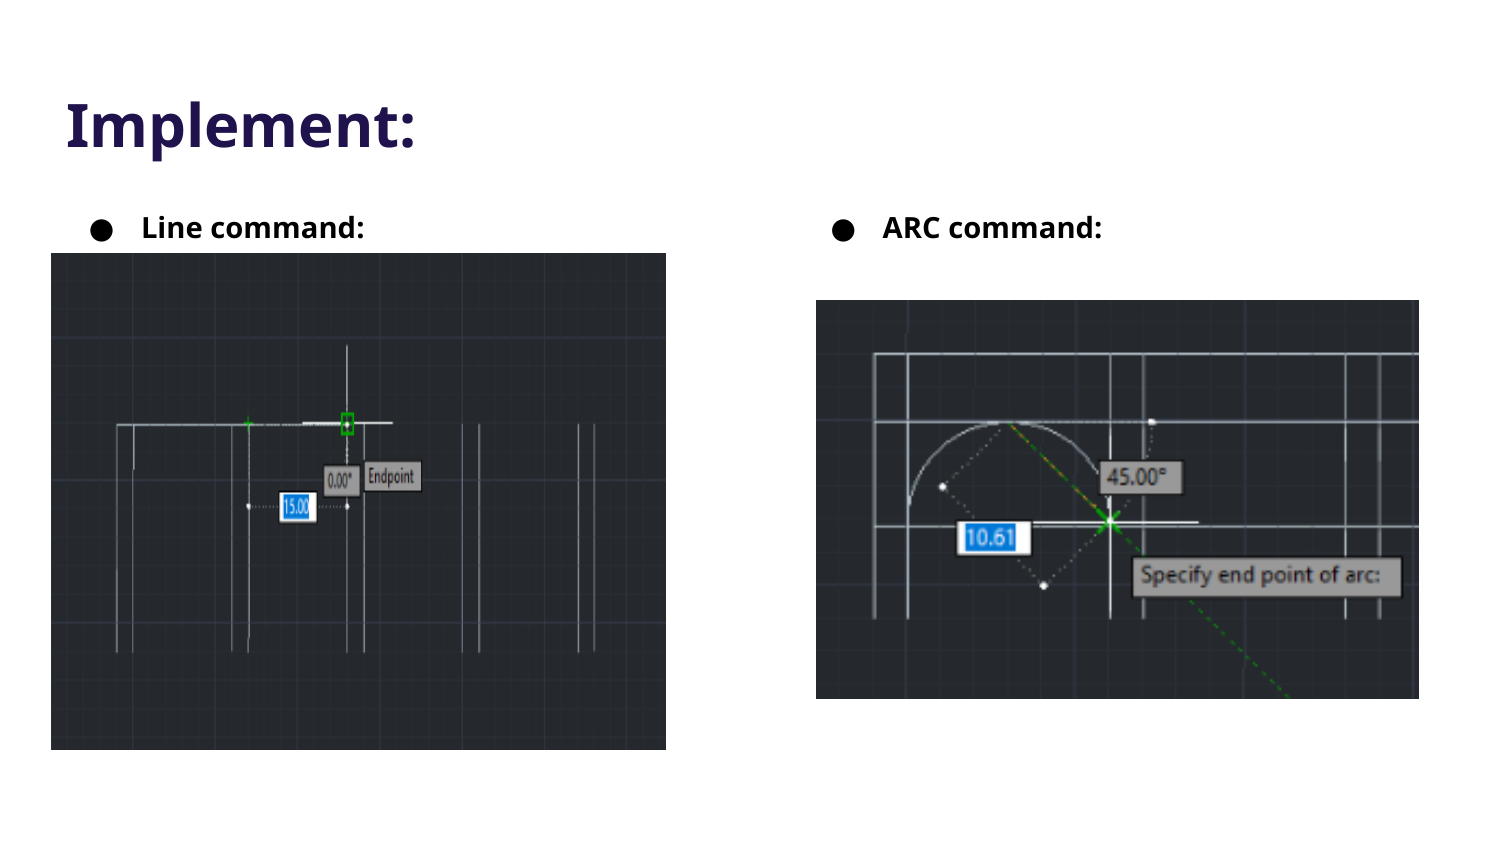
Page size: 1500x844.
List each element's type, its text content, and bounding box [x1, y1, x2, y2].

picture [816, 300, 1419, 699]
list ARC command: [792, 189, 1449, 750]
picture [50, 253, 666, 750]
list Line command: [51, 189, 708, 750]
title Implement: [51, 72, 1449, 176]
